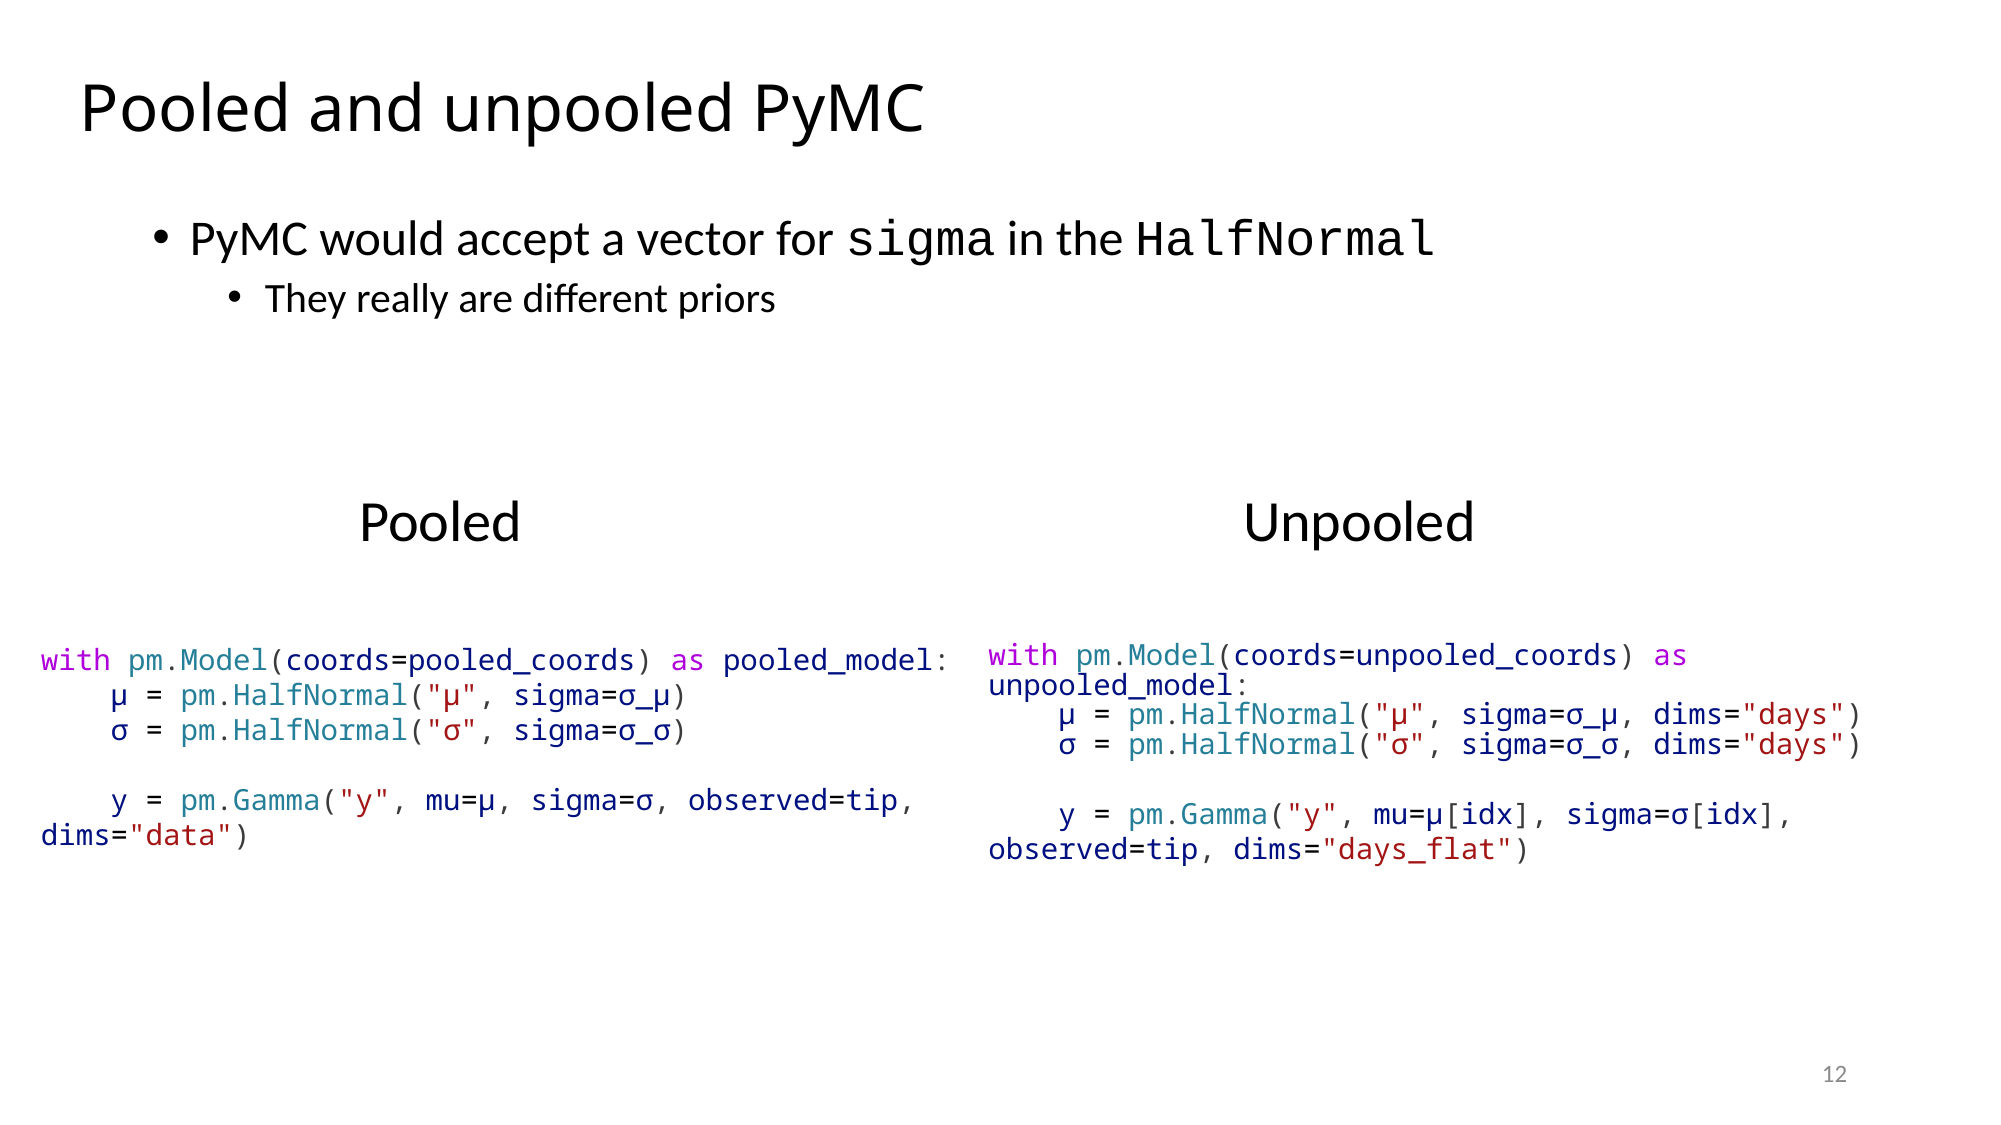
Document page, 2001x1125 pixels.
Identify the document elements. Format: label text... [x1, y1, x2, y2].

text_box with pm.Model(coords=unpooled_coords) as unpooled_model: μ = pm.HalfNormal("μ", sigma=σ_μ, dims="days") σ = pm.HalfNormal("σ", sigma=σ_σ, dims="days") y = pm.Gamma("y", mu=μ[idx], sigma=σ[idx], observed=tip, dims="days_flat") [973, 634, 1974, 873]
text_box with pm.Model(coords=pooled_coords) as pooled_model: μ = pm.HalfNormal("μ", sigma=σ_μ) σ = pm.HalfNormal("σ", sigma=σ_σ) y = pm.Gamma("y", mu=μ, sigma=σ, observed=tip, dims="data") [25, 634, 973, 859]
list PyMC would accept a vector for sigma in the HalfNormal They really are different priors [137, 204, 1782, 350]
title Pooled and unpooled PyMC [64, 52, 1027, 169]
text_box Pooled [344, 476, 538, 561]
text_box Unpooled [1228, 476, 1491, 561]
slide_number 12 [1412, 1042, 1863, 1103]
